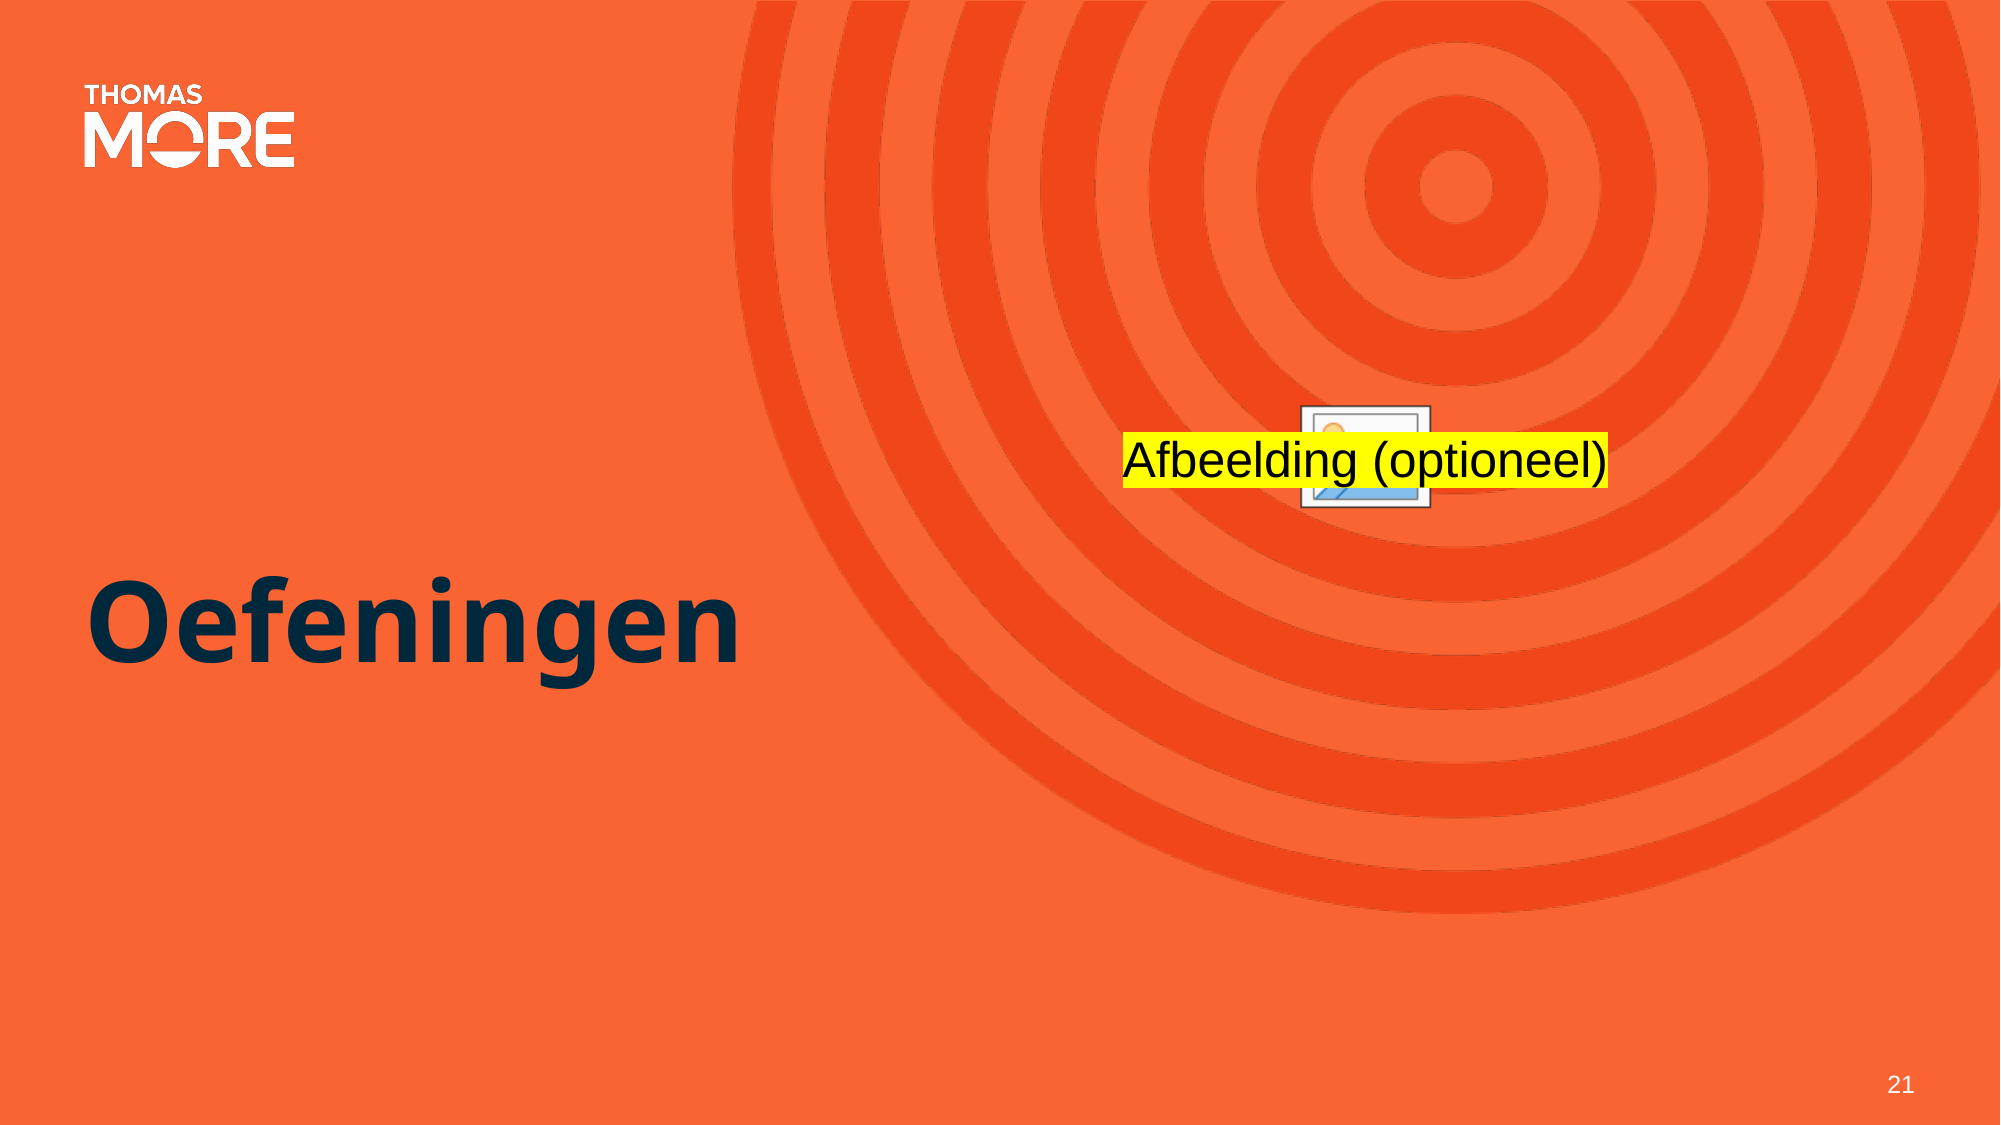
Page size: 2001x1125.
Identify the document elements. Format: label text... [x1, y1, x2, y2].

picture [731, 0, 2001, 915]
title Oefeningen [84, 562, 731, 694]
slide_number 21 [1815, 1061, 1916, 1107]
picture [84, 84, 294, 168]
